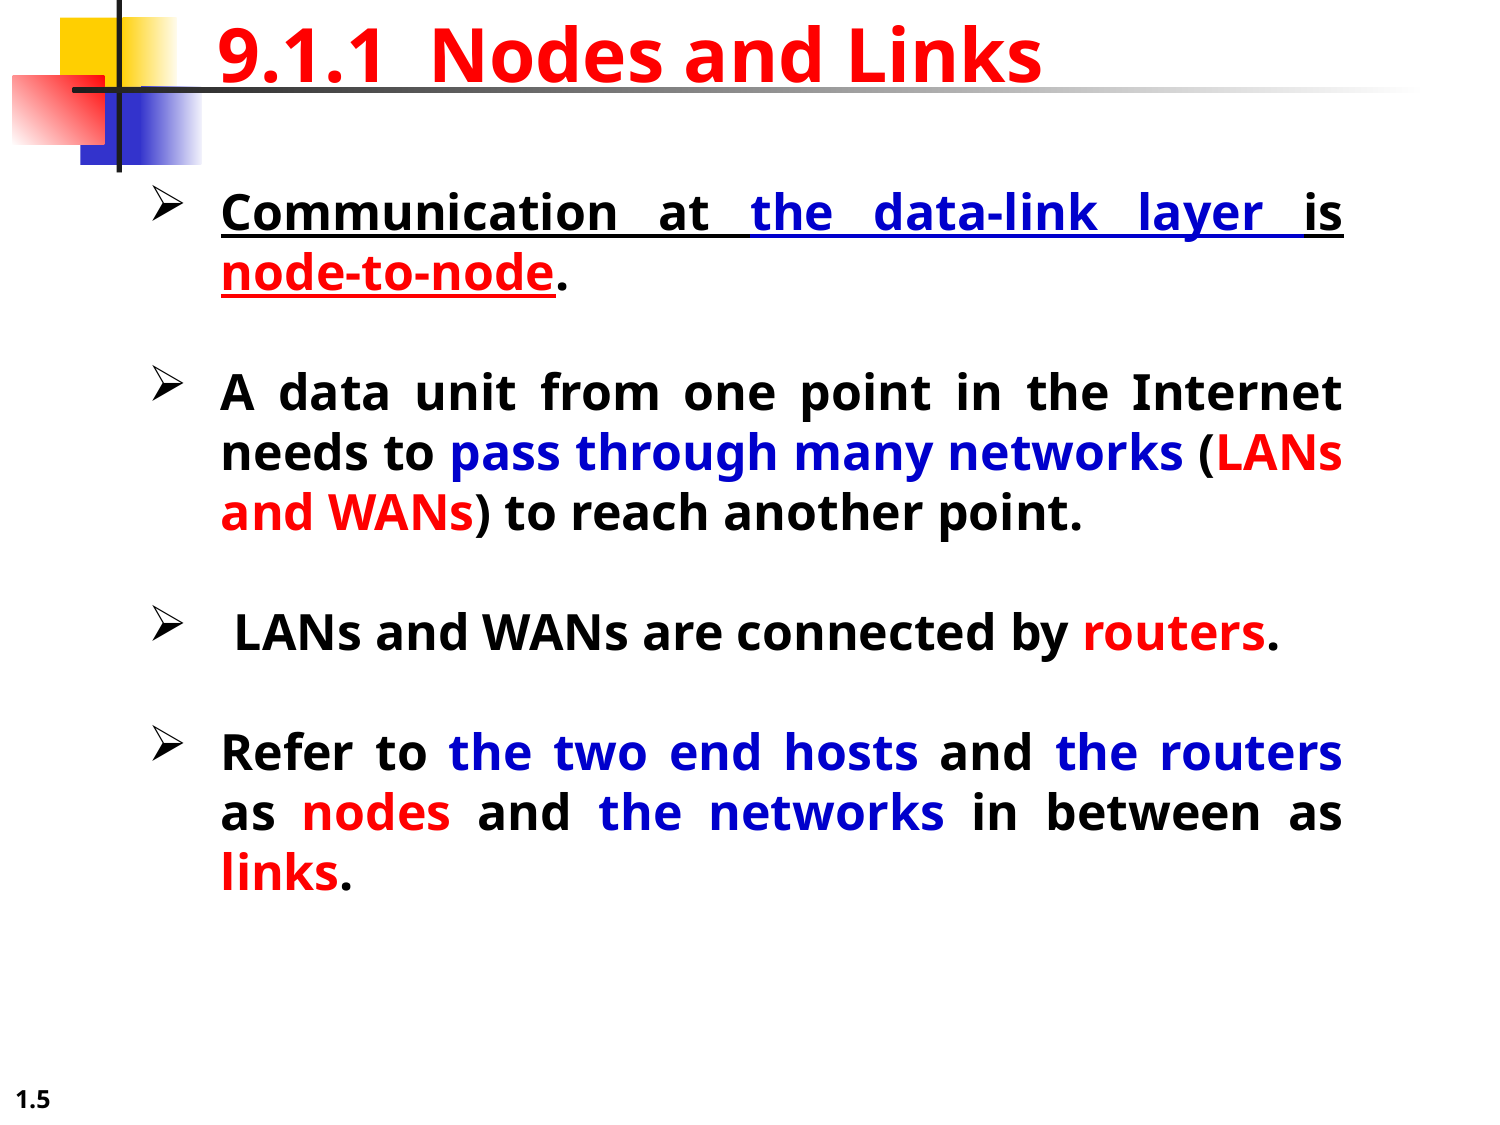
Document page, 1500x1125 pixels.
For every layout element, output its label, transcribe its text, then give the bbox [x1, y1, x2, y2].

text_box [60, 17, 116, 86]
text_box [141, 93, 202, 165]
text_box [116, 93, 122, 172]
text_box [80, 93, 116, 165]
text_box Communication at the data-link layer is node-to-node. A data unit from one point in the Internet needs to pass through many networks (LANs and WANs) to reach another point. LANs and WANs are connected by routers. Refer to the two end hosts and the routers as nodes and the networks in between as links. [58, 172, 1359, 1038]
text_box [12, 75, 105, 145]
text_box [72, 87, 202, 93]
text_box 9.1.1 Nodes and Links [202, 0, 1060, 105]
text_box [122, 17, 177, 86]
slide_number 1.5 [0, 1049, 313, 1125]
text_box [116, 0, 122, 87]
text_box [122, 93, 141, 165]
text_box [1060, 87, 1423, 93]
